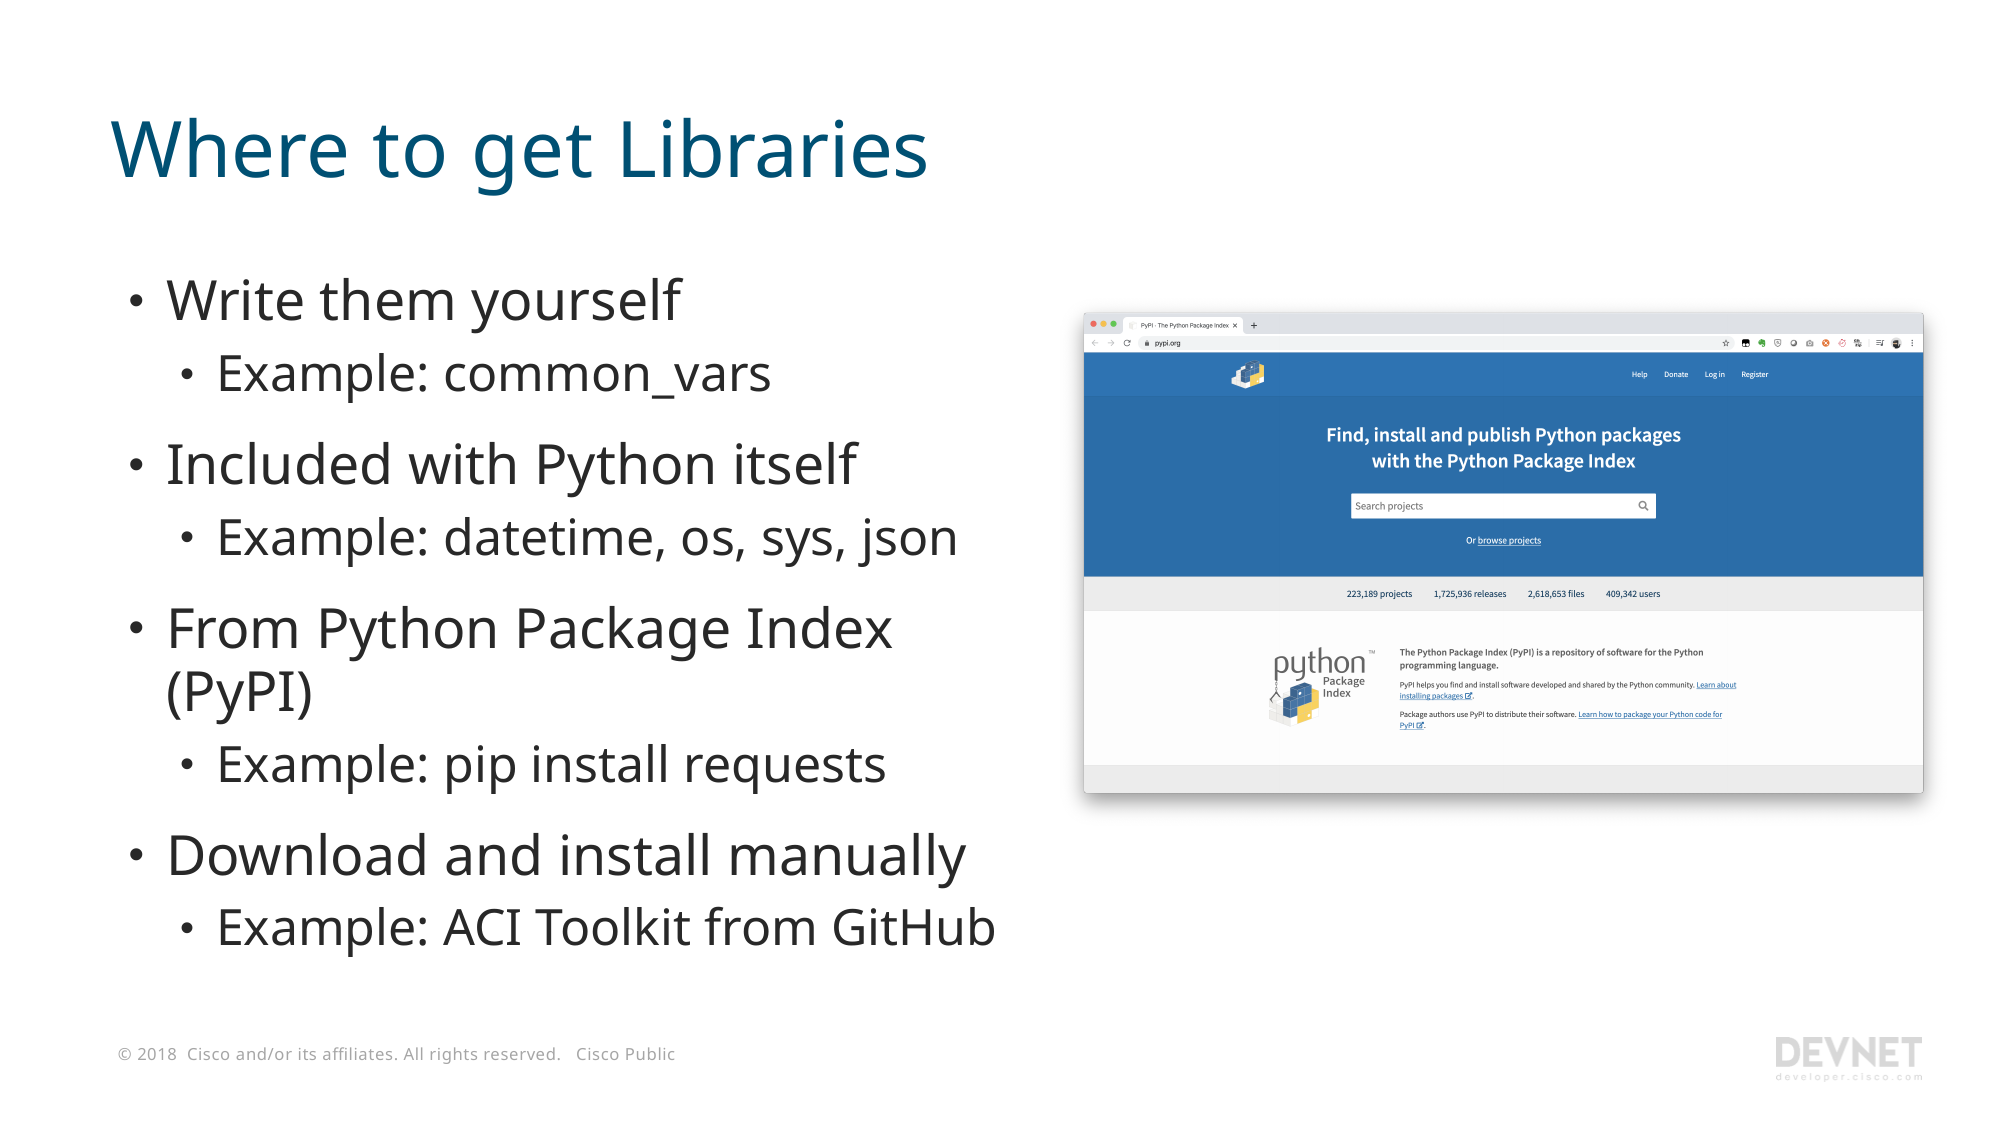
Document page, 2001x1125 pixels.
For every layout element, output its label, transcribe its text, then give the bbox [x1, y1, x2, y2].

title Where to get Libraries [95, 74, 1922, 235]
picture [1055, 294, 1951, 831]
list Write them yourself Example: common_vars Included with Python itself Example: datetime, os, sys, json From Python Package Index (PyPI) Example: pip install requests Download and install manually Example: ACI Toolkit from GitHub [101, 262, 1056, 1005]
